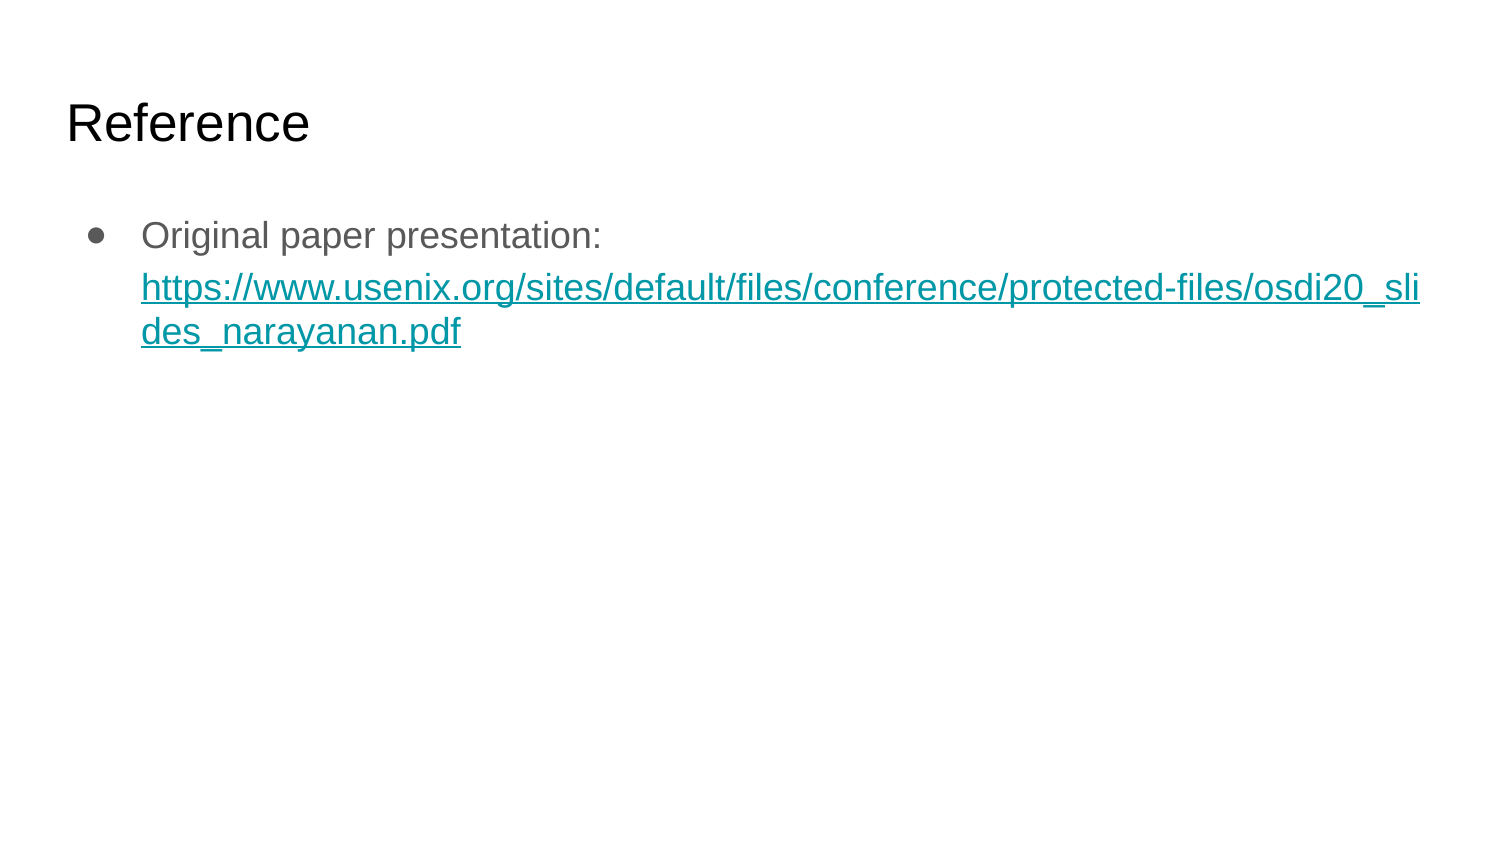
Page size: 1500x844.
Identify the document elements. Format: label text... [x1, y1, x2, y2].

list Original paper presentation: https://www.usenix.org/sites/default/files/conference/protected-files/osdi20_slides_narayanan.pdf [51, 189, 1449, 750]
title Reference [51, 72, 1449, 167]
